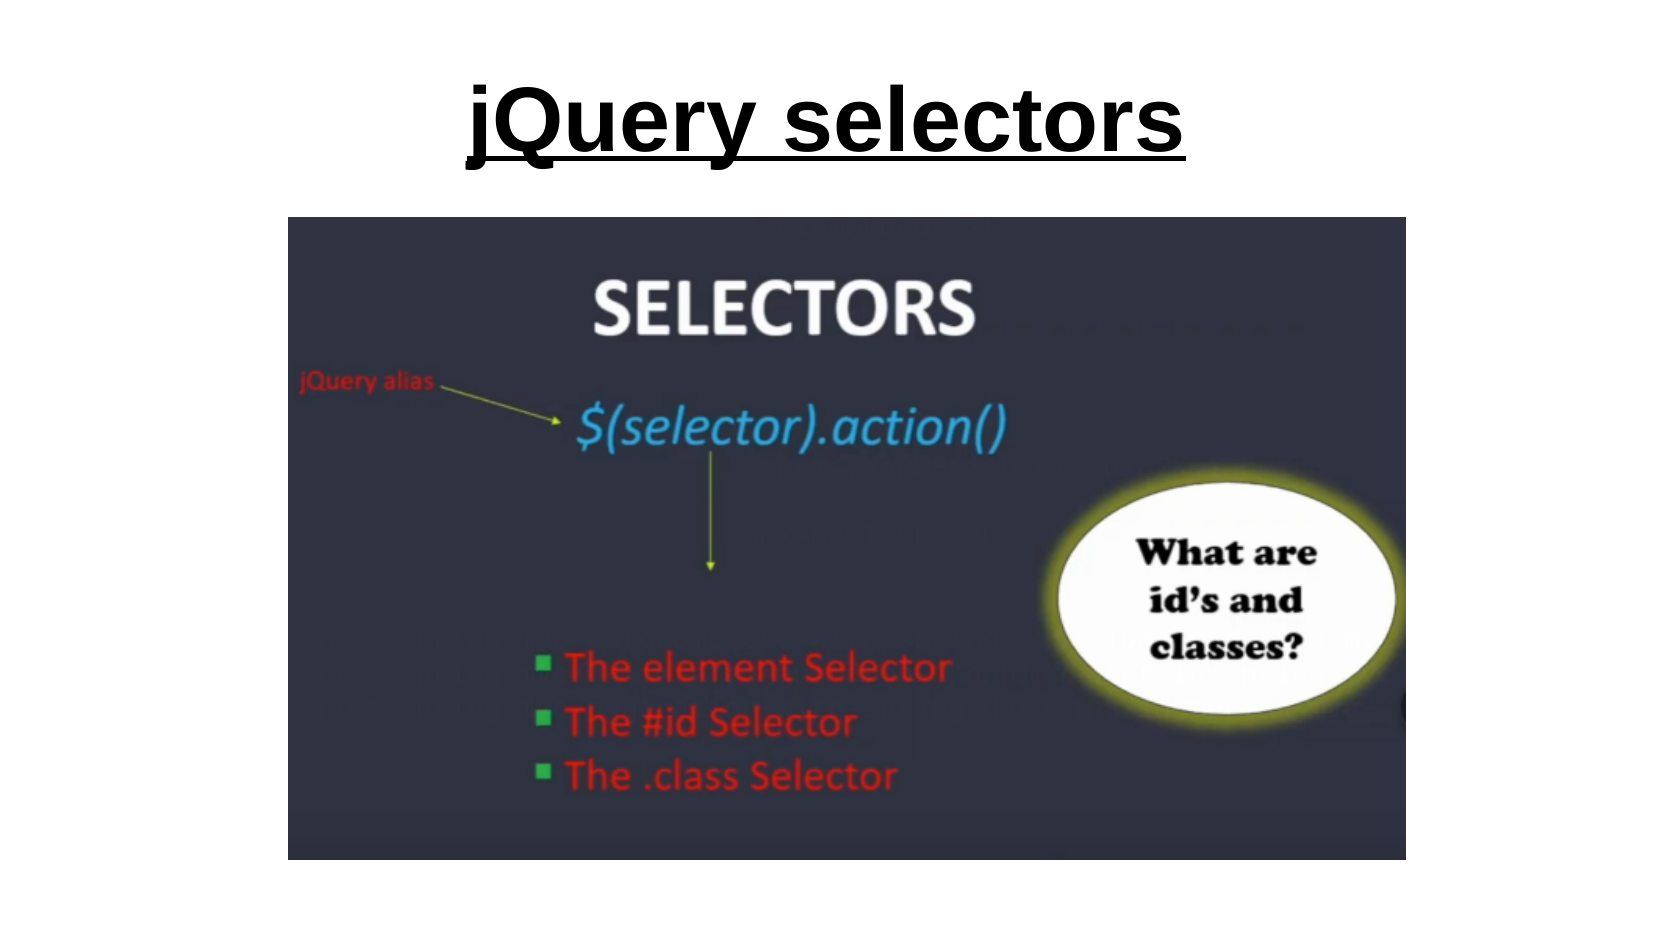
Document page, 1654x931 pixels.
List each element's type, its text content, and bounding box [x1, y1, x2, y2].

text_box jQuery selectors [82, 37, 1571, 193]
picture [288, 217, 1406, 860]
